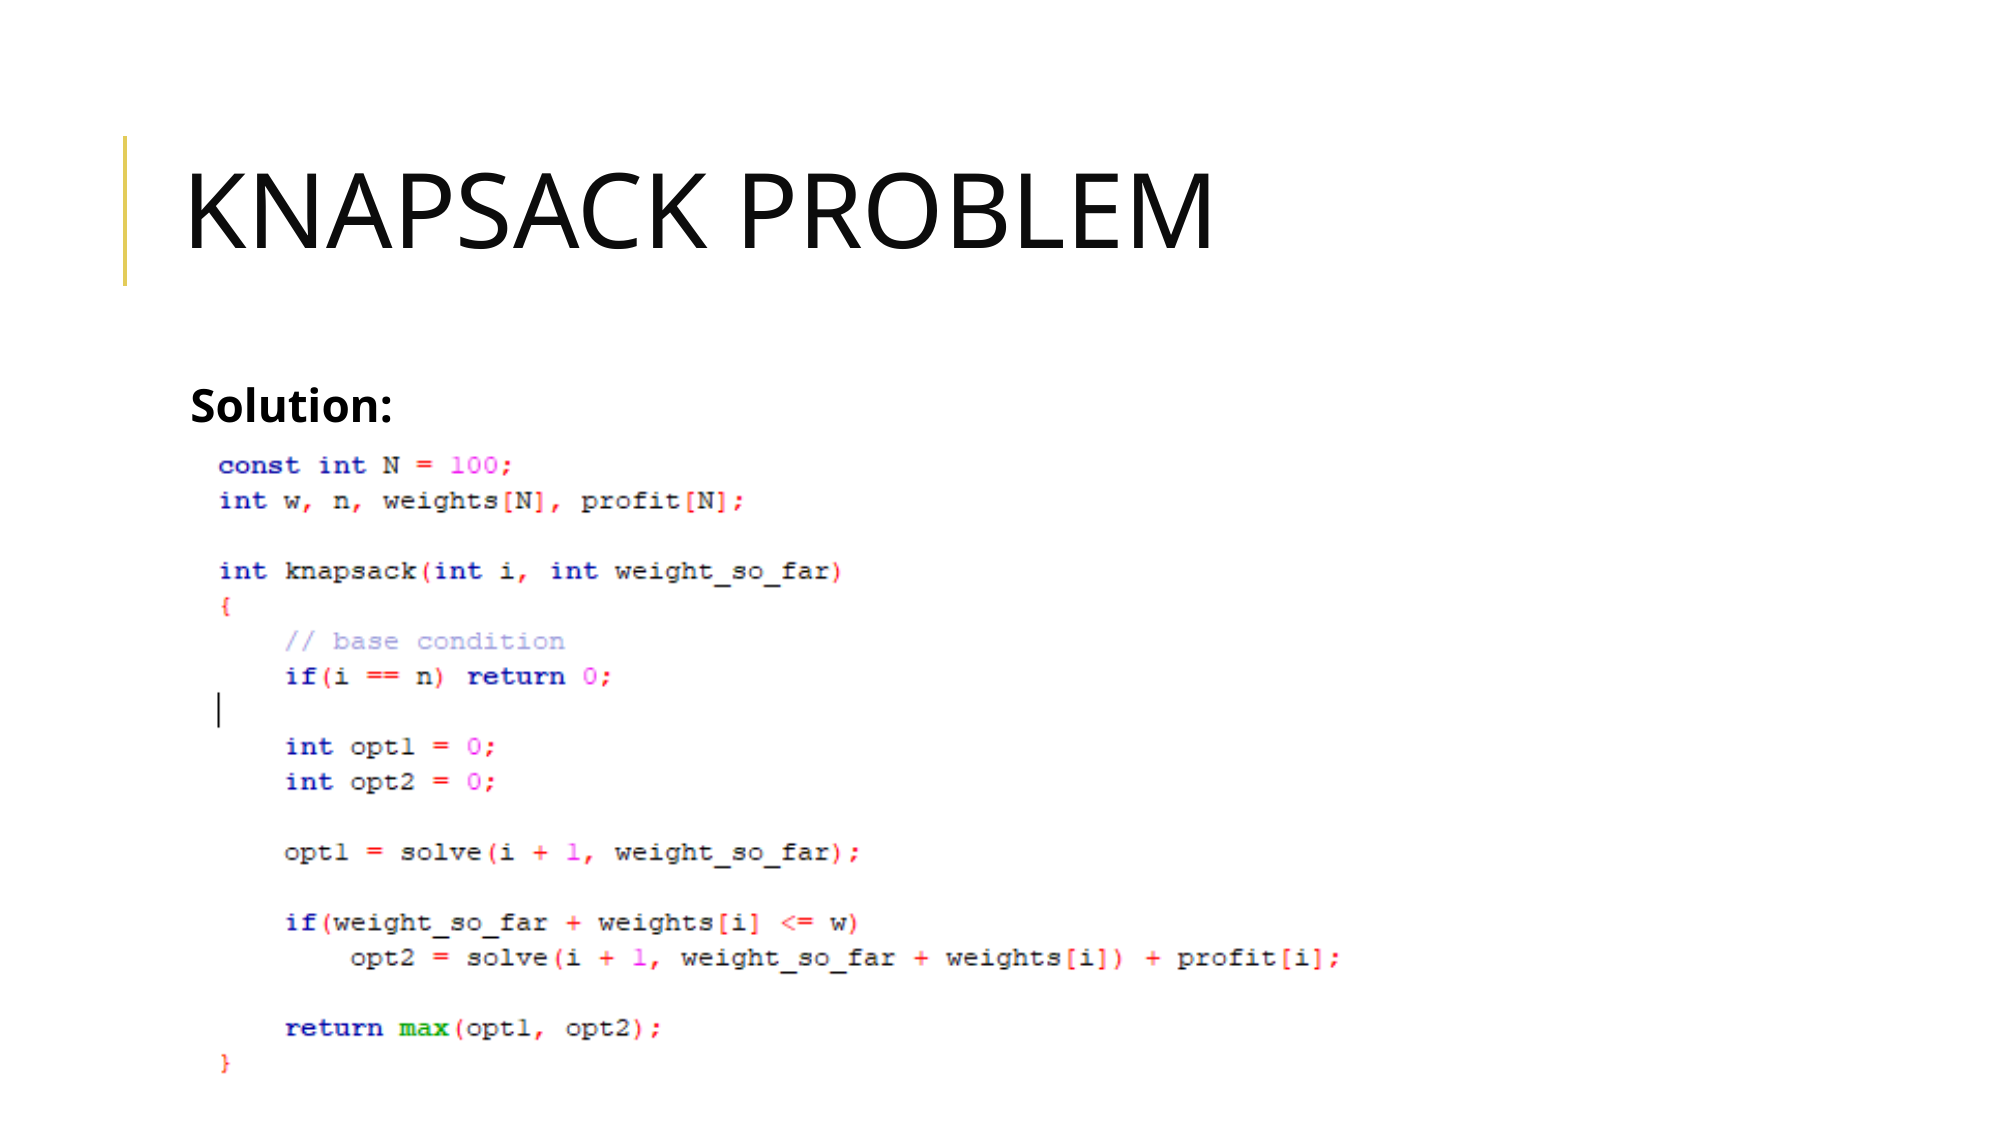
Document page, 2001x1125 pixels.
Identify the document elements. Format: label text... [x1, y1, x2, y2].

title KNAPSACK PROBLEM [168, 96, 1763, 342]
picture [216, 448, 1373, 1091]
list Solution: [168, 375, 1763, 1035]
